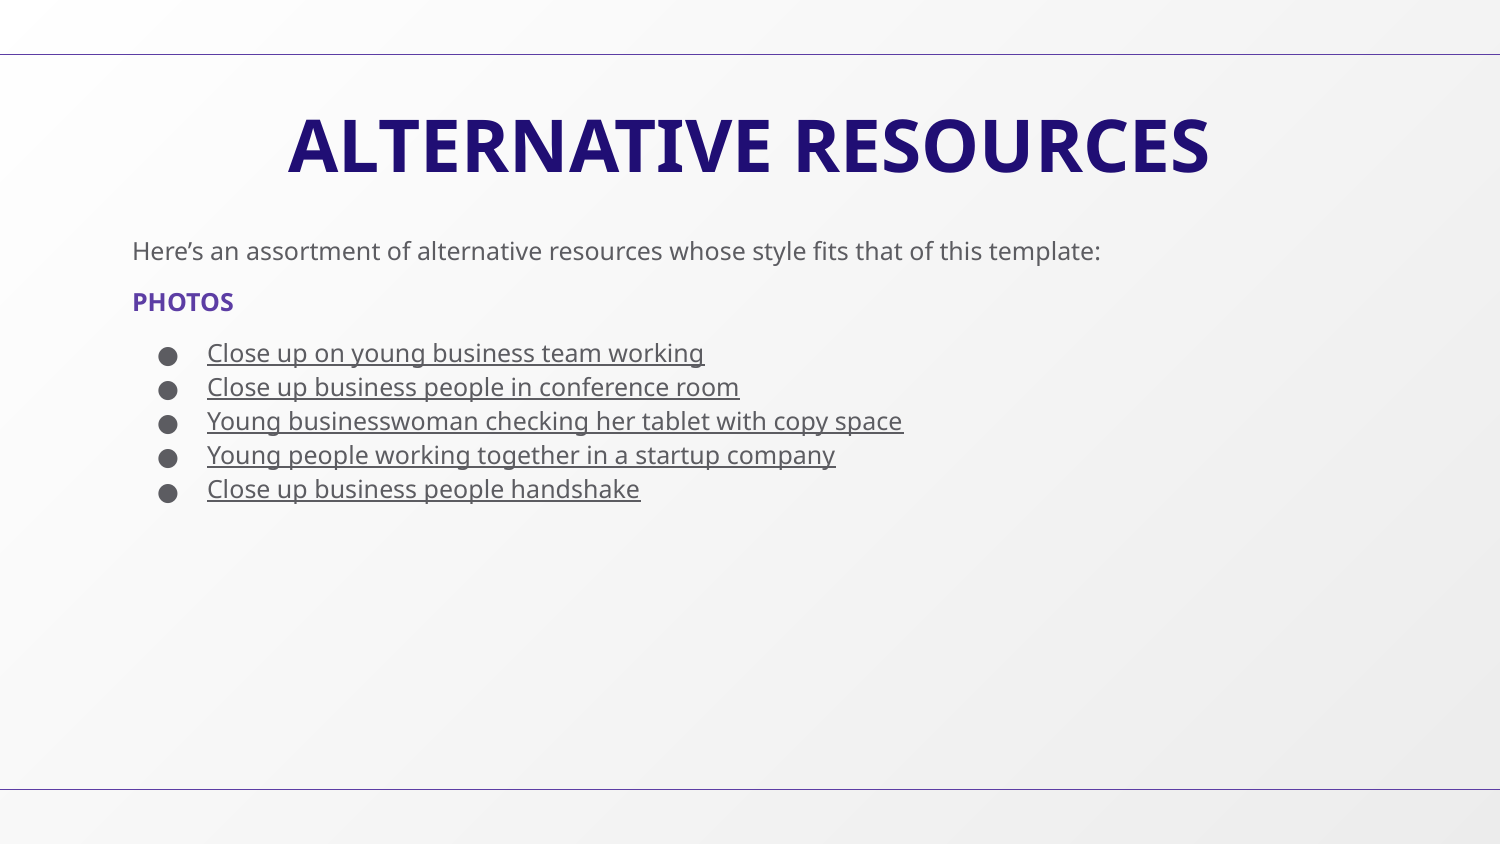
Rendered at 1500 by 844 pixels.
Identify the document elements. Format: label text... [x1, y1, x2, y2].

list Here’s an assortment of alternative resources whose style fits that of this template: PHOTOS Close up on young business team working Close up business people in conference room Young businesswoman checking her tablet with copy space Young people working together in a startup company Close up business people handshake [117, 220, 1383, 760]
title ALTERNATIVE RESOURCES [117, 84, 1383, 169]
